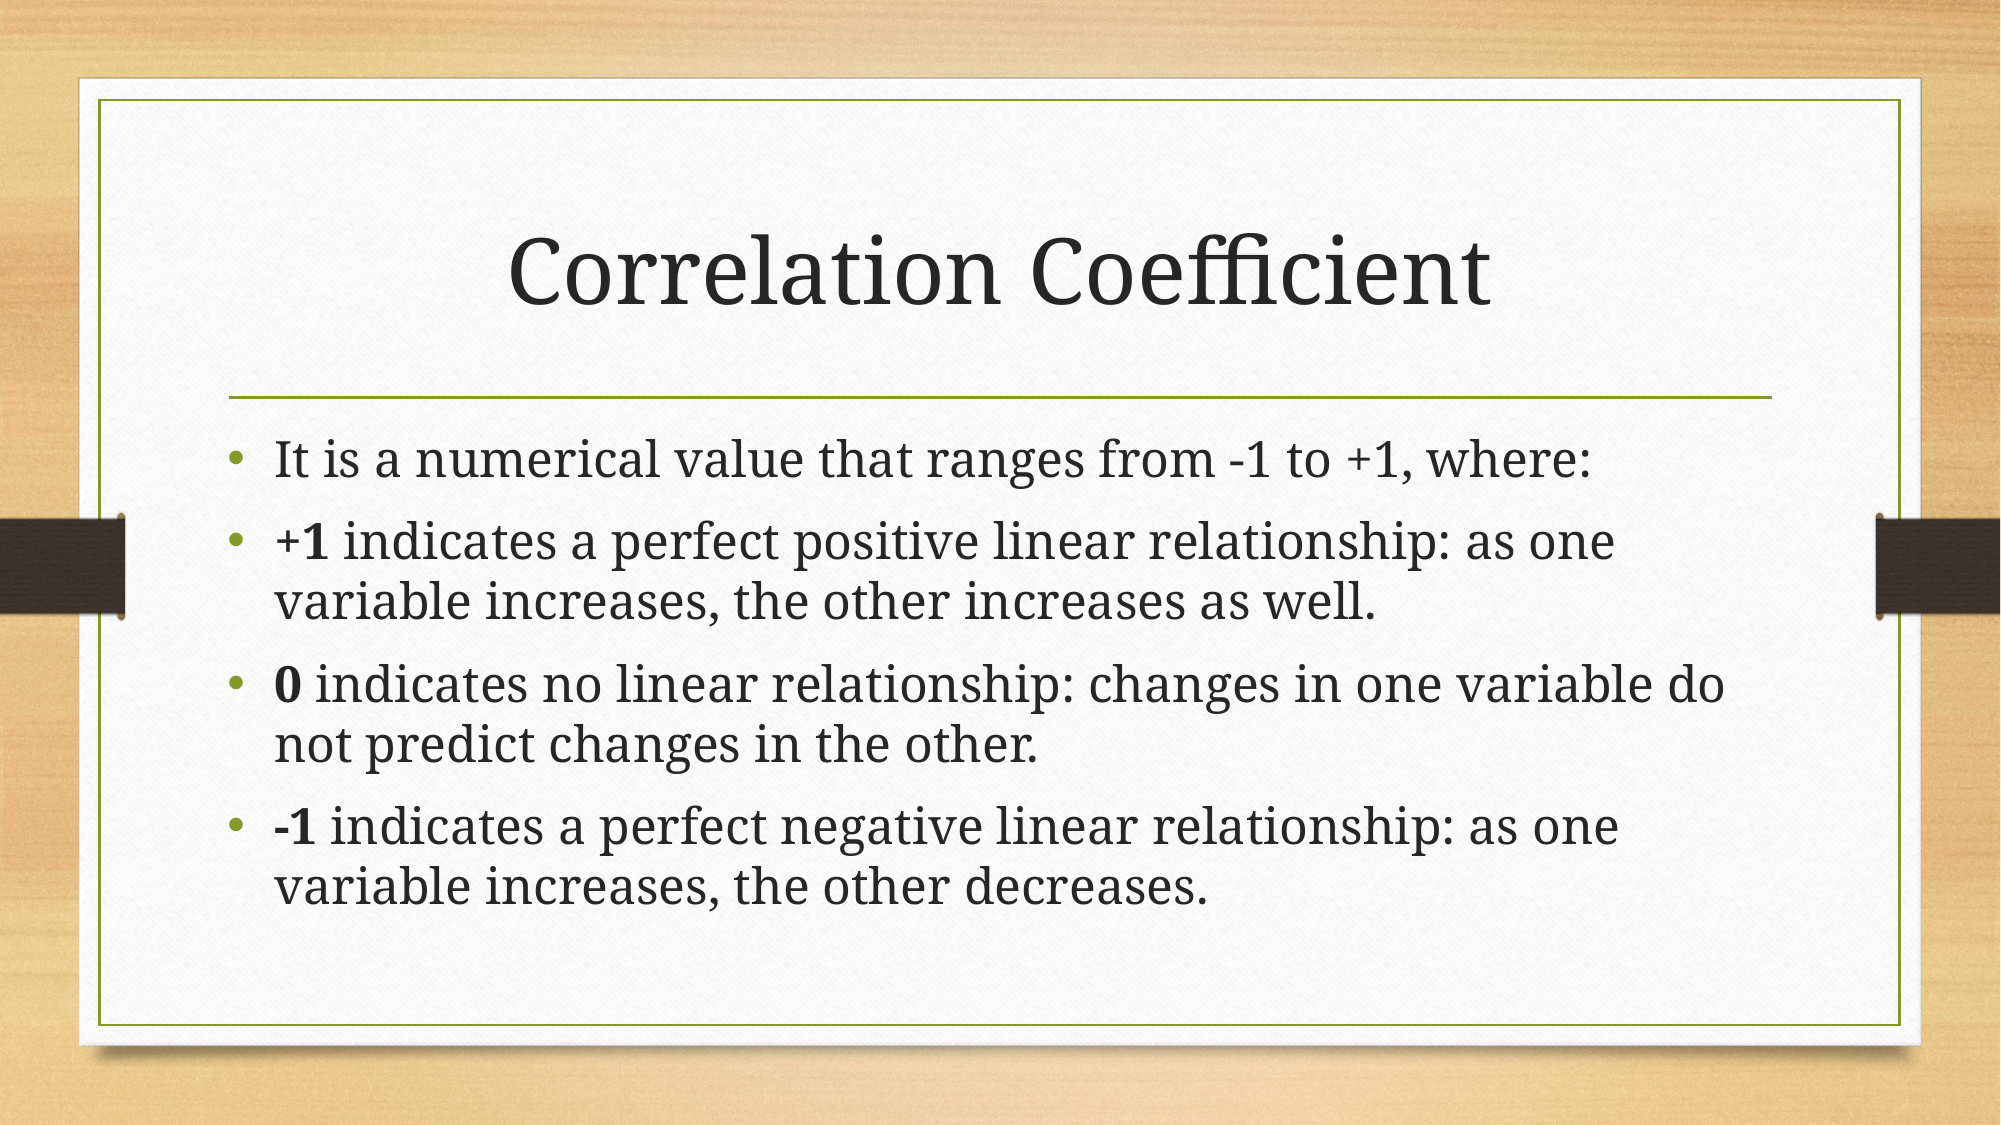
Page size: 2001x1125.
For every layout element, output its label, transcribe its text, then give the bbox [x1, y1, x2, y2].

picture [0, 0, 2001, 1125]
list It is a numerical value that ranges from -1 to +1, where: +1 indicates a perfect positive linear relationship: as one variable increases, the other increases as well. 0 indicates no linear relationship: changes in one variable do not predict changes in the other. -1 indicates a perfect negative linear relationship: as one variable increases, the other decreases. [212, 419, 1788, 964]
title Correlation Coefficient [212, 161, 1788, 375]
